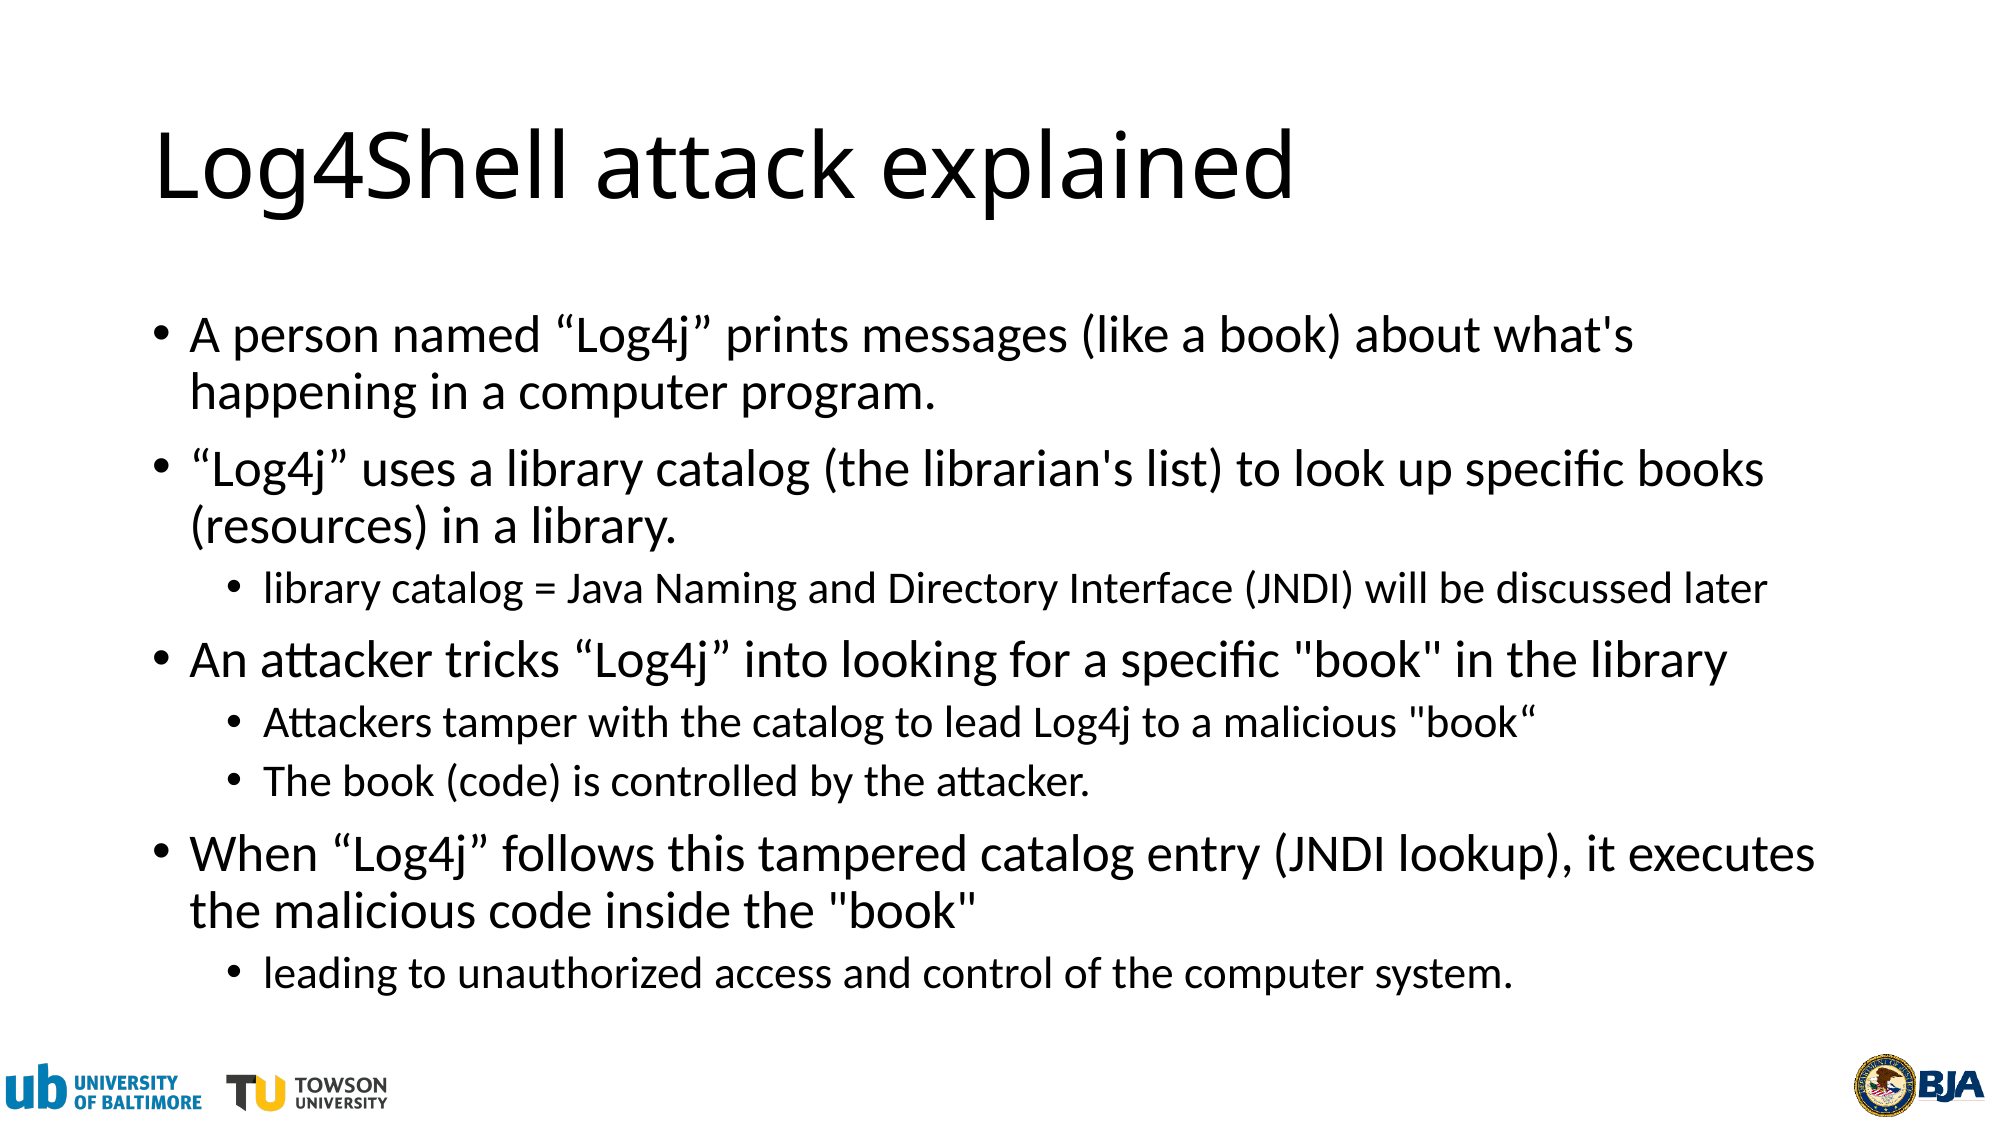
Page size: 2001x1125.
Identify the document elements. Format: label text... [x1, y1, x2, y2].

picture [0, 1031, 407, 1125]
list A person named “Log4j” prints messages (like a book) about what's happening in a computer program. “Log4j” uses a library catalog (the librarian's list) to look up specific books (resources) in a library. library catalog = Java Naming and Directory Interface (JNDI) will be discussed later An attacker tricks “Log4j” into looking for a specific "book" in the library Attackers tamper with the catalog to lead Log4j to a malicious "book“ The book (code) is controlled by the attacker. When “Log4j” follows this tampered catalog entry (JNDI lookup), it executes the malicious code inside the "book" leading to unauthorized access and control of the computer system. [137, 299, 1863, 1014]
picture [1854, 1054, 1986, 1117]
title Log4Shell attack explained [137, 59, 1863, 278]
